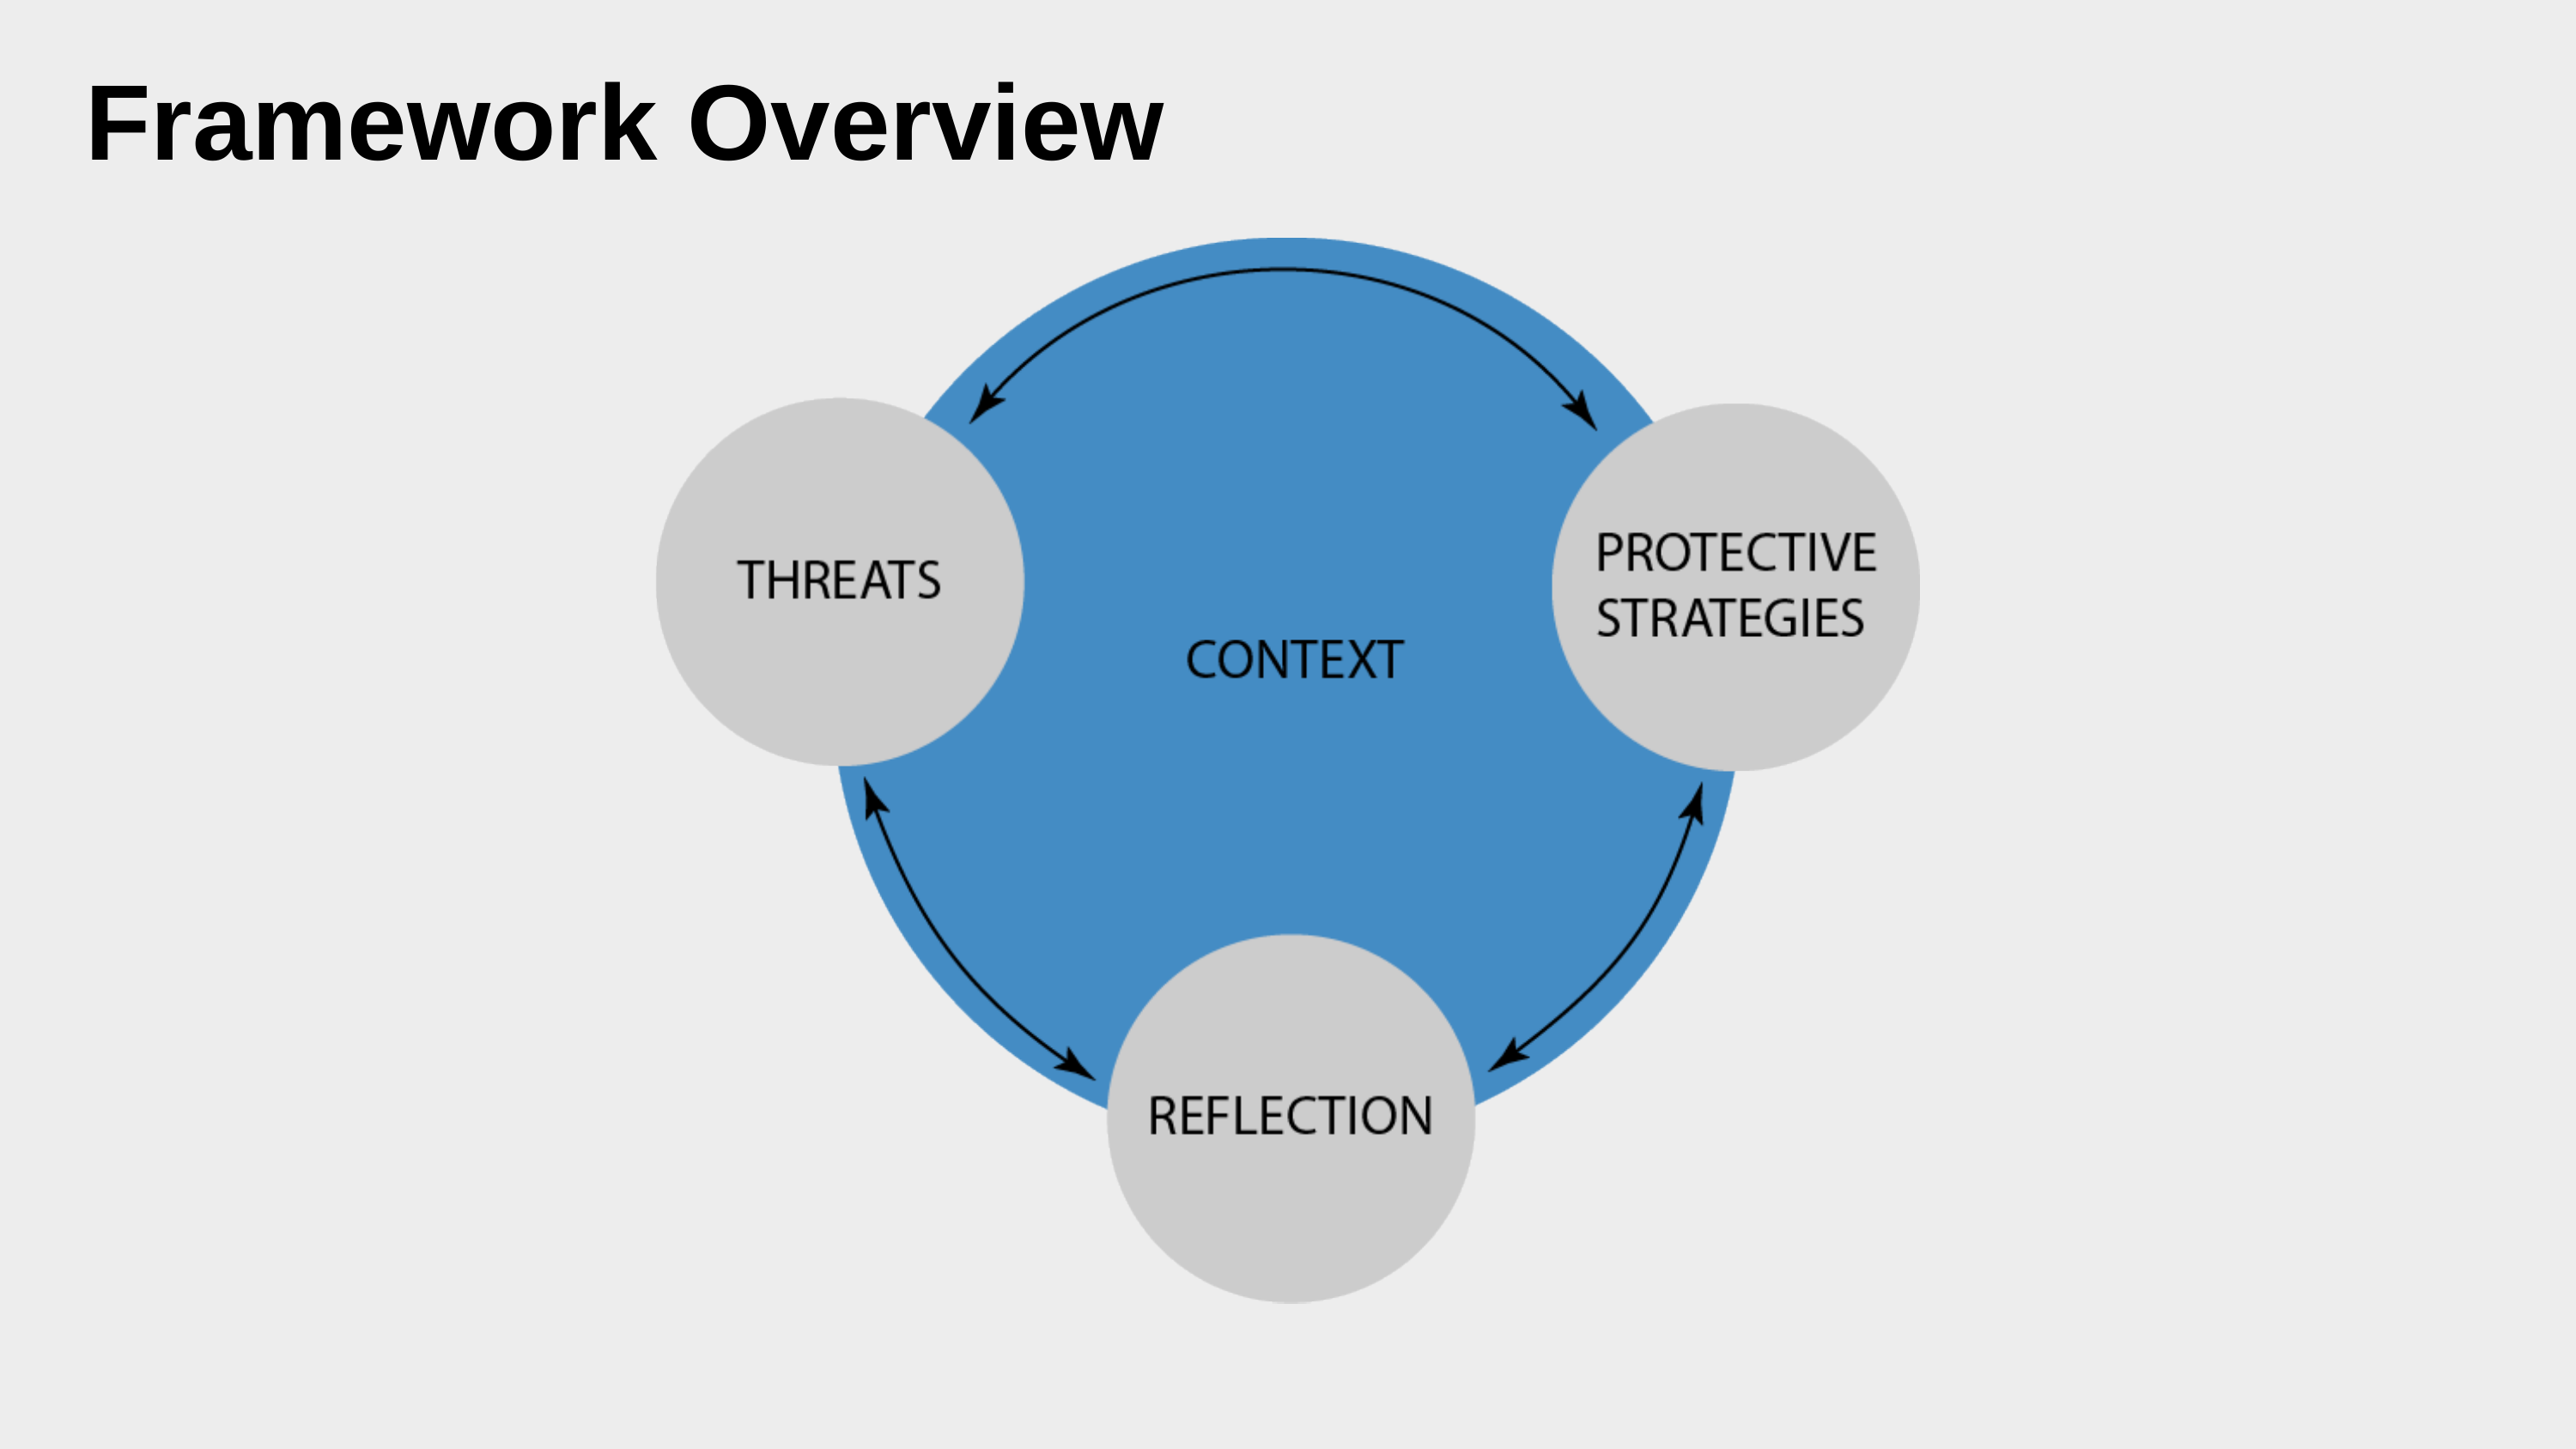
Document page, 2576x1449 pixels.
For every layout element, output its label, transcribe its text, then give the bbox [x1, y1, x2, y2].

text_box [655, 238, 1920, 1304]
text_box Framework Overview [85, 80, 1918, 284]
